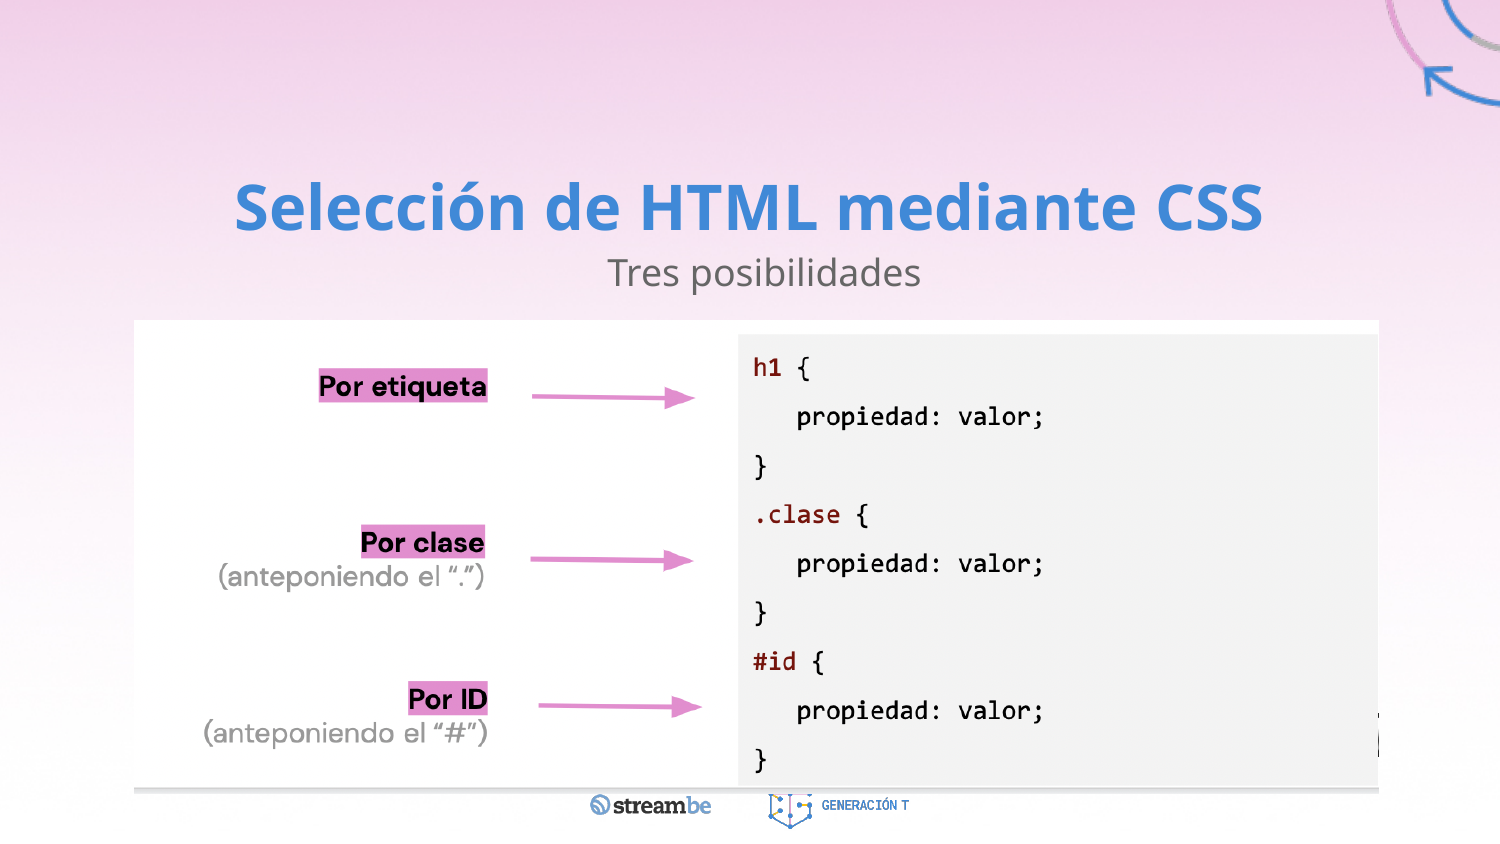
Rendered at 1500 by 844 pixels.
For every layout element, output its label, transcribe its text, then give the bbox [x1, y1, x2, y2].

subtitle Tres posibilidades [135, 248, 1379, 320]
picture [0, 0, 1500, 844]
title Selección de HTML mediante CSS [187, 77, 1313, 248]
